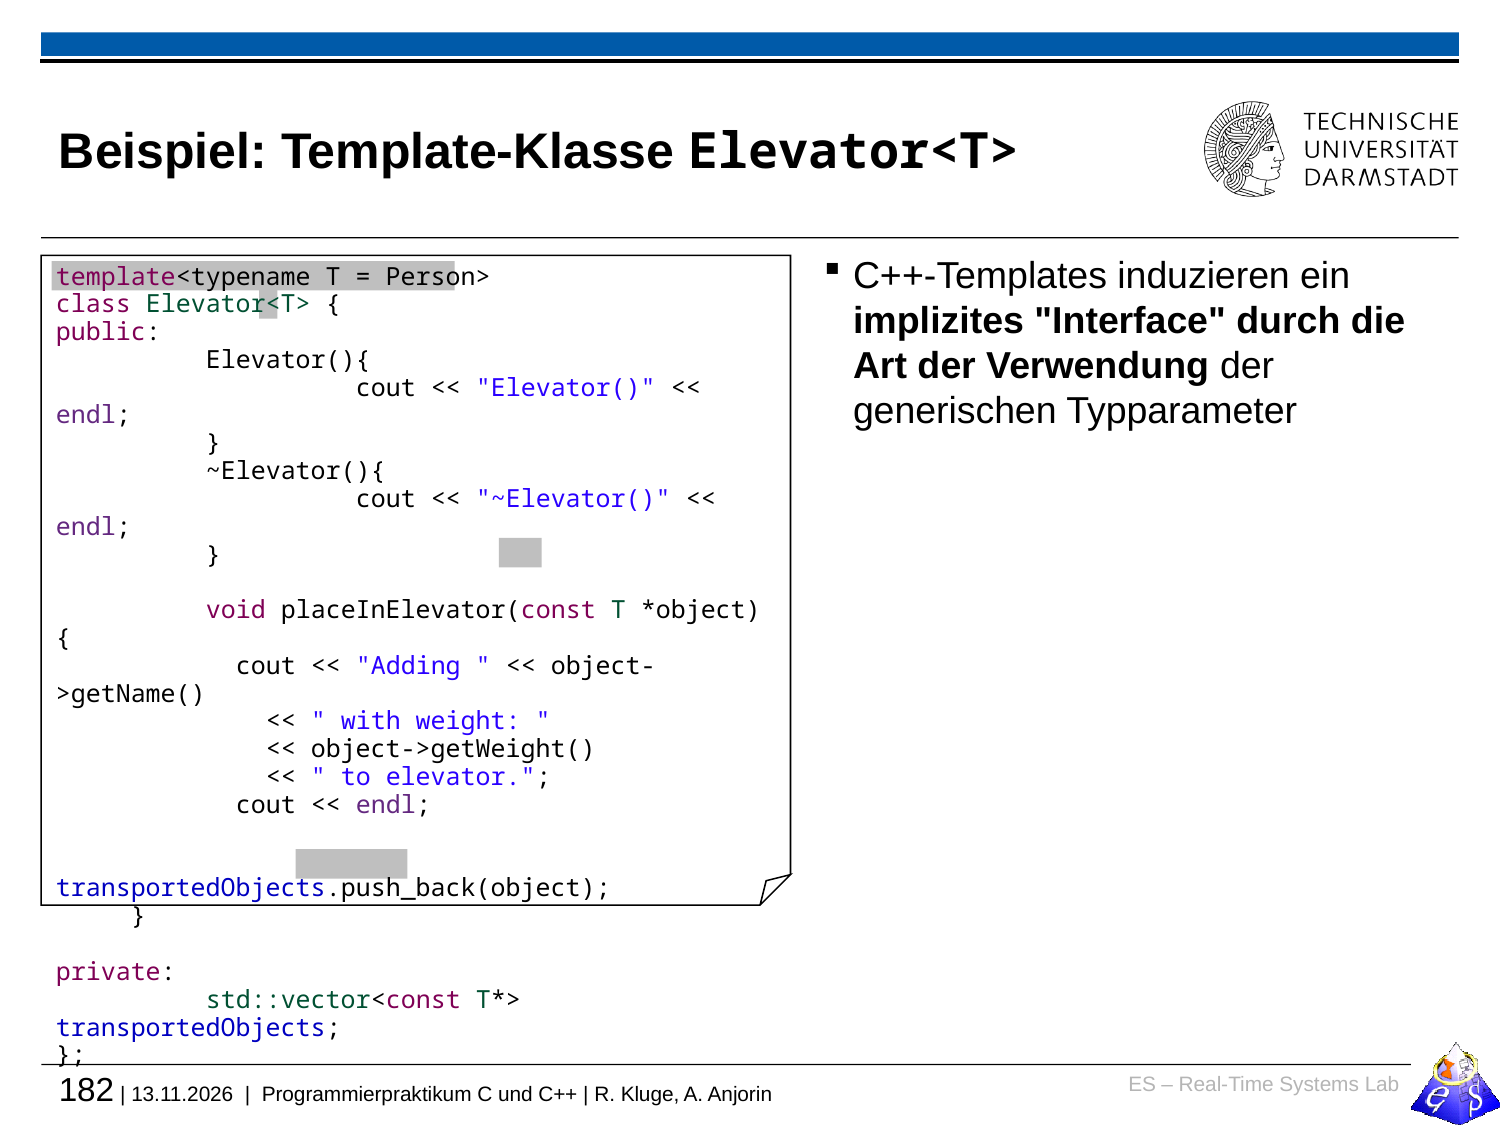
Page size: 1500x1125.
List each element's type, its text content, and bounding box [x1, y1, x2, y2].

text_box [51, 260, 542, 879]
text_box template<typename T = Person> class Elevator<T> { public: Elevator(){ cout << "Elevator()" << endl; } ~Elevator(){ cout << "~Elevator()" << endl; } void placeInElevator(const T *object){ cout << "Adding " << object->getName() << " with weight: " << object->getWeight() << " to elevator."; cout << endl; transportedObjects.push_back(object); } private: std::vector<const T*> transportedObjects; }; [41, 255, 791, 906]
list C++-Templates induzieren ein implizites "Interface" durch die Art der Verwendung der generischen Typparameter [809, 243, 1459, 906]
picture [1187, 84, 1483, 214]
picture [1411, 1041, 1500, 1125]
title Beispiel: Template-Klasse Elevator<T> [58, 80, 1187, 218]
